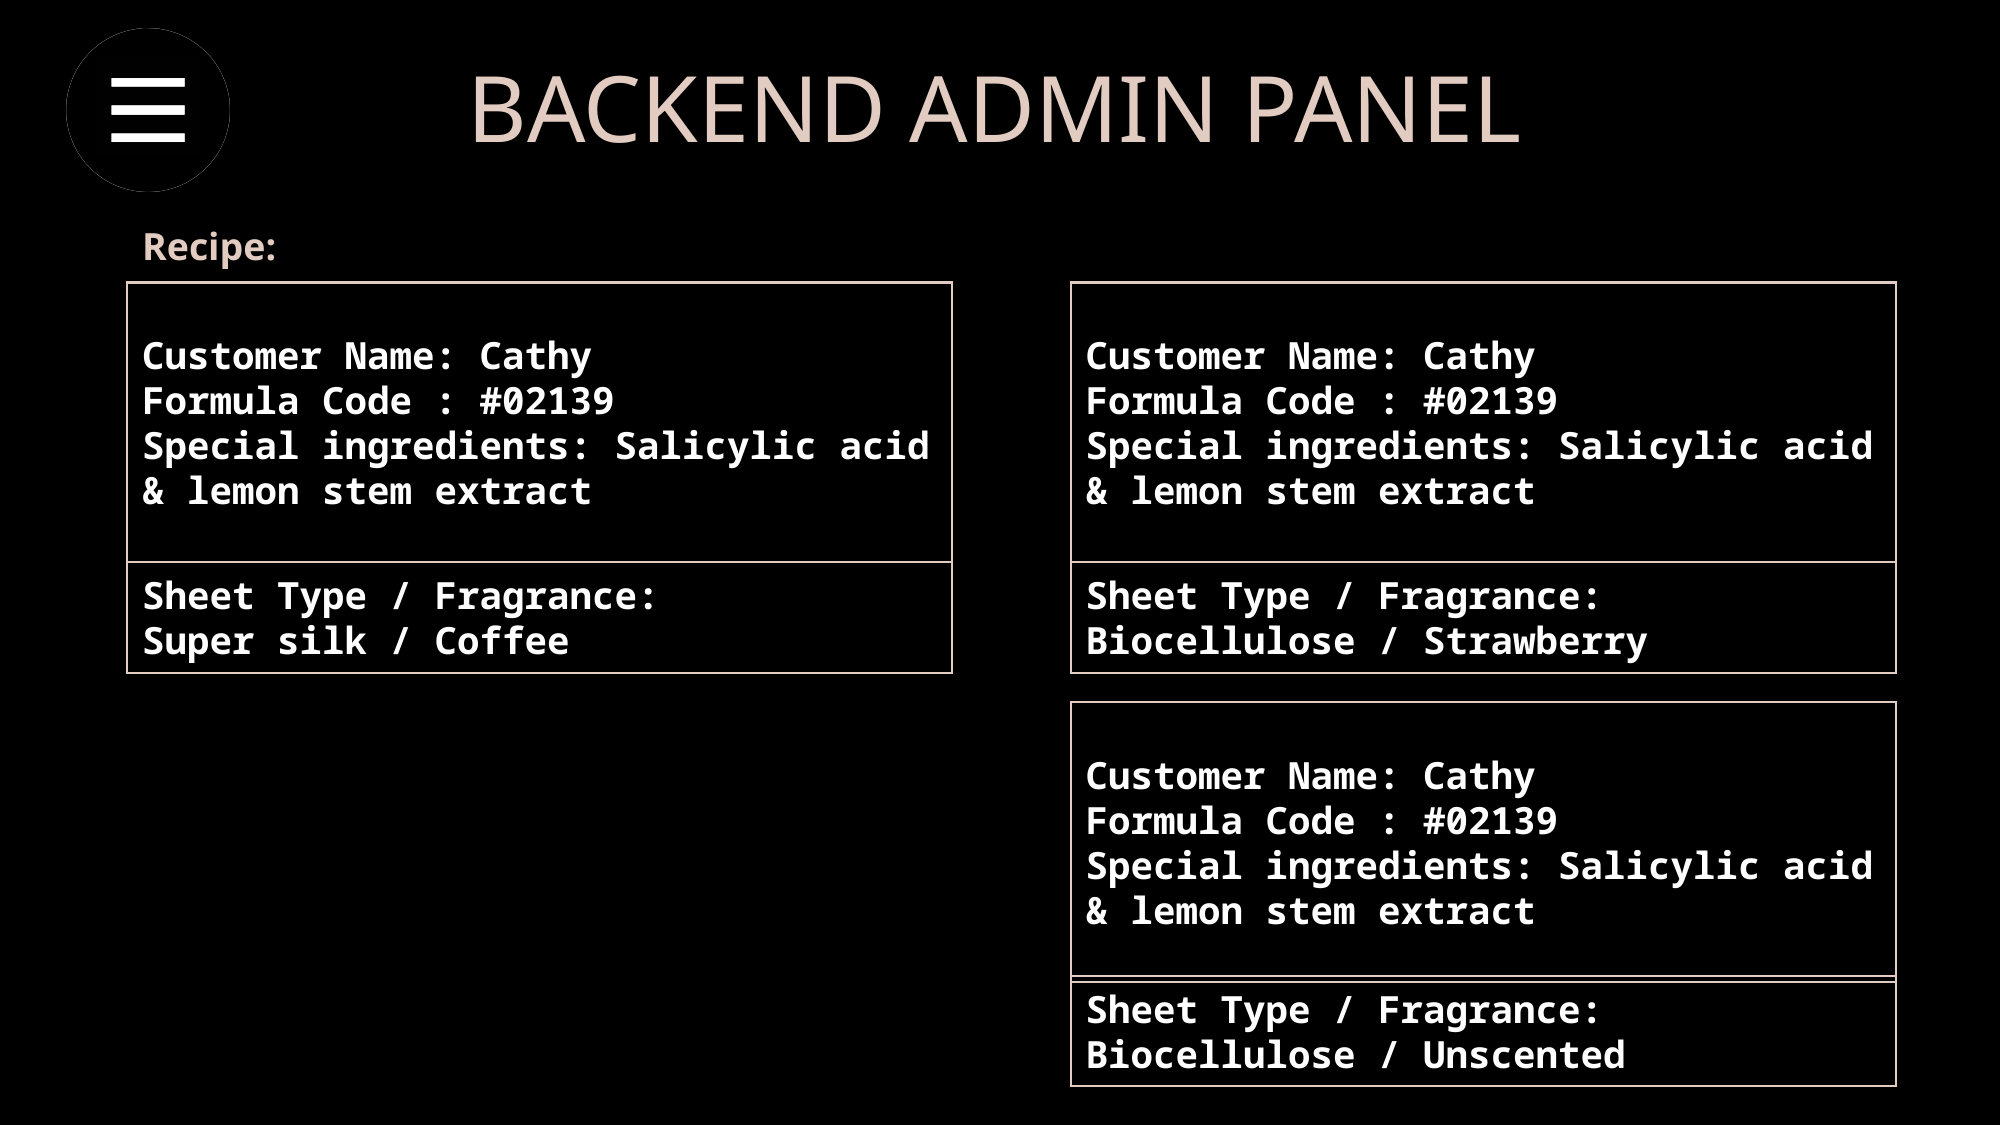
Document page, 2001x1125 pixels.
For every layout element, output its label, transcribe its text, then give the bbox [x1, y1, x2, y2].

text_box Sheet Type / Fragrance: Super silk / Coffee [126, 561, 953, 674]
text_box Customer Name: Cathy Formula Code : #02139 Special ingredients: Salicylic acid & lemon stem extract [1070, 701, 1897, 983]
text_box Recipe: [126, 219, 909, 271]
text_box Sheet Type / Fragrance: Biocellulose / Strawberry [1070, 563, 1897, 674]
text_box Sheet Type / Fragrance: Biocellulose / Unscented [1070, 983, 1897, 1087]
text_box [66, 28, 230, 192]
text_box Customer Name: Cathy Formula Code : #02139 Special ingredients: Salicylic acid & lemon stem extract [126, 281, 953, 561]
text_box BACKEND ADMIN PANEL [452, 38, 1763, 173]
text_box Customer Name: Cathy Formula Code : #02139 Special ingredients: Salicylic acid & lemon stem extract [1070, 281, 1897, 563]
